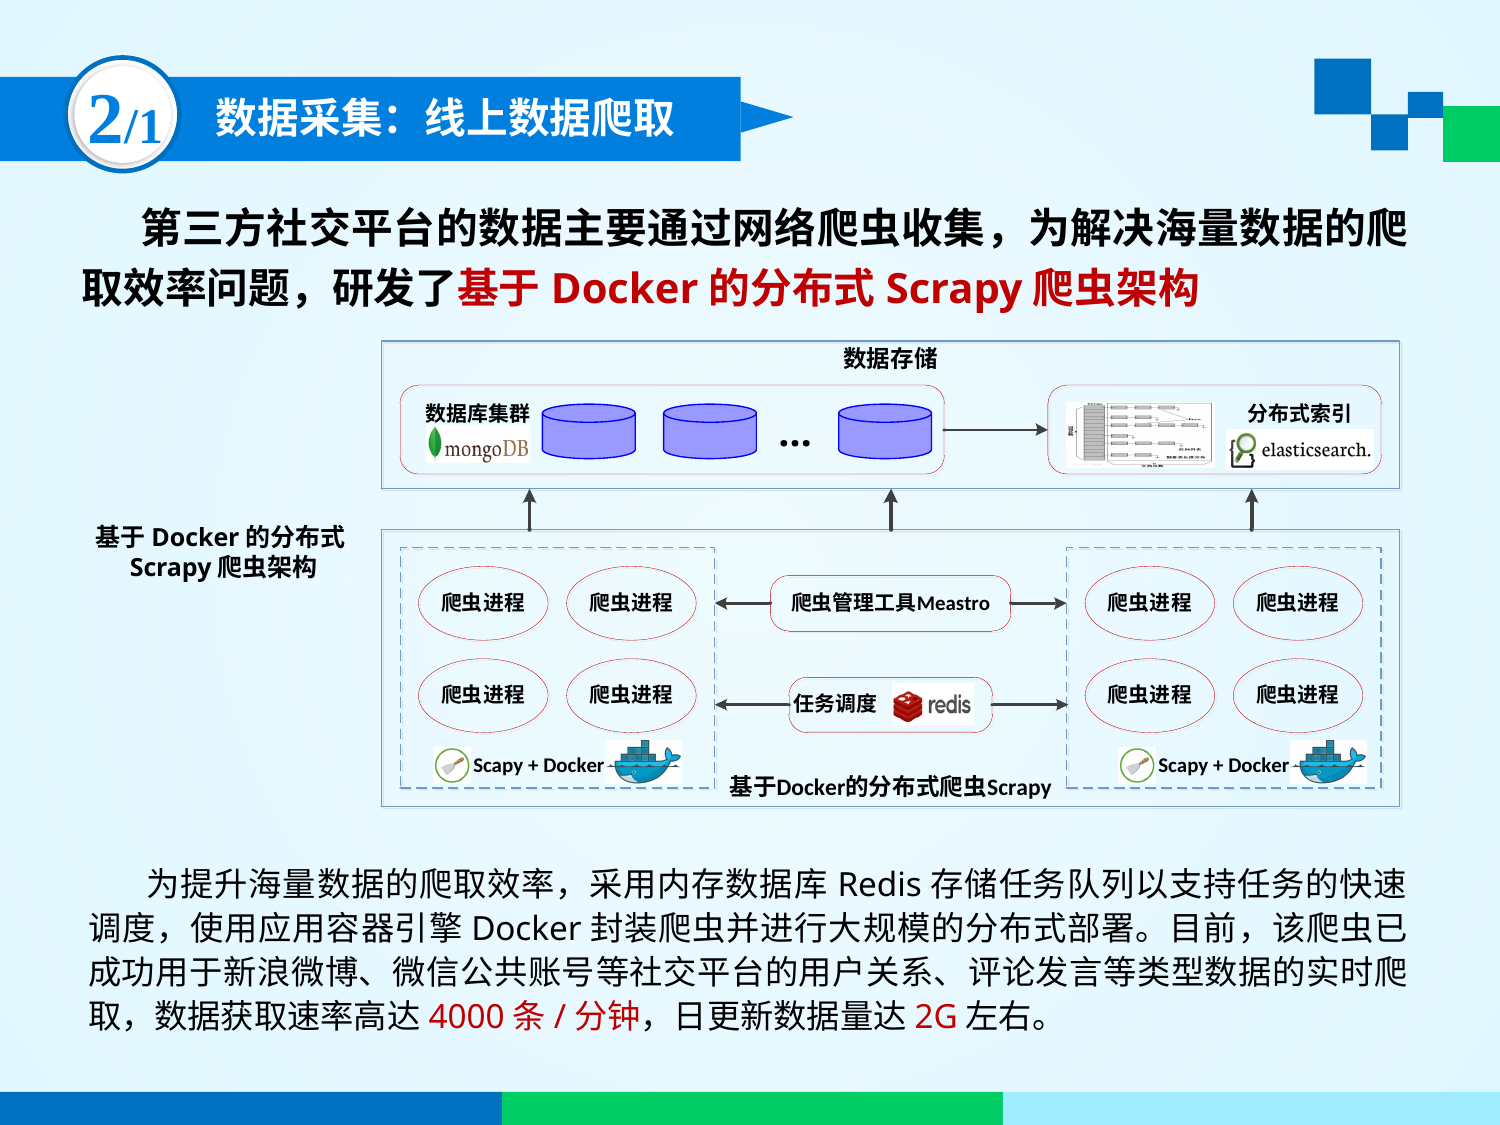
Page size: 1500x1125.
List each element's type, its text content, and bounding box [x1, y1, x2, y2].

text_box 基于Docker的分布式Scrapy爬虫架构 [62, 514, 373, 590]
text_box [378, 337, 1405, 812]
text_box [500, 1090, 1001, 1125]
text_box [1001, 1090, 1500, 1125]
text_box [65, 57, 202, 172]
text_box 第三方社交平台的数据主要通过网络爬虫收集，为解决海量数据的爬取效率问题，研发了基于Docker的分布式Scrapy爬虫架构 [66, 184, 1424, 320]
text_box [206, 76, 794, 162]
text_box [0, 1090, 500, 1125]
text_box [1314, 58, 1500, 163]
text_box 为提升海量数据的爬取效率，采用内存数据库Redis存储任务队列以支持任务的快速调度，使用应用容器引擎Docker封装爬虫并进行大规模的分布式部署。目前，该爬虫已成功用于新浪微博、微信公共账号等社交平台的用户关系、评论发言等类型数据的实时爬取，数据获取速率高达4000条/分钟，日更新数据量达2G左右。 [73, 851, 1423, 1043]
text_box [0, 76, 60, 162]
